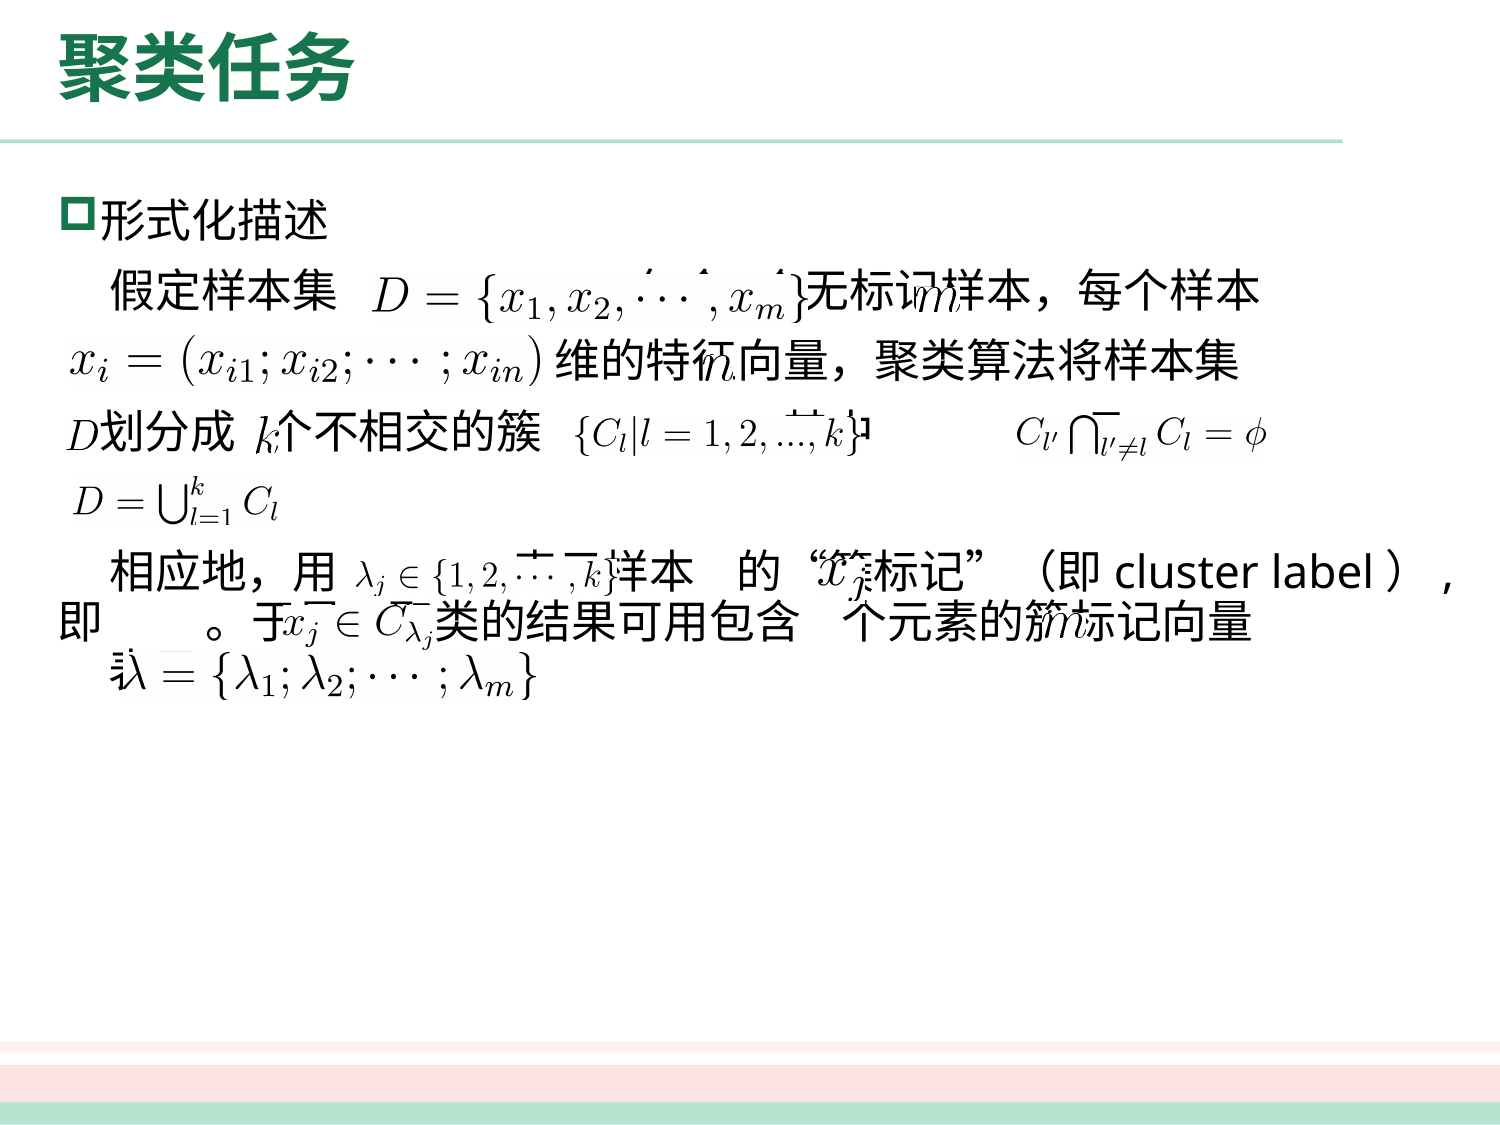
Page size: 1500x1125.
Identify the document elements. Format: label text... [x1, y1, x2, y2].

title 聚类任务 [42, 7, 1337, 135]
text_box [816, 555, 868, 605]
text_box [254, 412, 282, 466]
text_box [573, 413, 863, 459]
list 形式化描述 假定样本集 包含 个无标记样本，每个样本 是一个 维的特征向量，聚类算法将样本集 划分成 个不相交的簇 。其中 ，且 。。 相应地，用 表示样本 的“簇标记”（即cluster label）,即 。于是，聚类的结果可用包含 个元素的簇标记向量 表示。 [42, 190, 1500, 999]
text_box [701, 350, 735, 395]
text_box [1015, 411, 1267, 464]
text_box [370, 270, 810, 328]
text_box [281, 601, 434, 648]
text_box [121, 648, 538, 705]
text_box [72, 473, 279, 527]
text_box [914, 283, 962, 326]
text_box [67, 330, 542, 391]
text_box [64, 416, 100, 461]
picture [0, 0, 1500, 1125]
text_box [354, 556, 618, 598]
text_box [1039, 609, 1088, 652]
